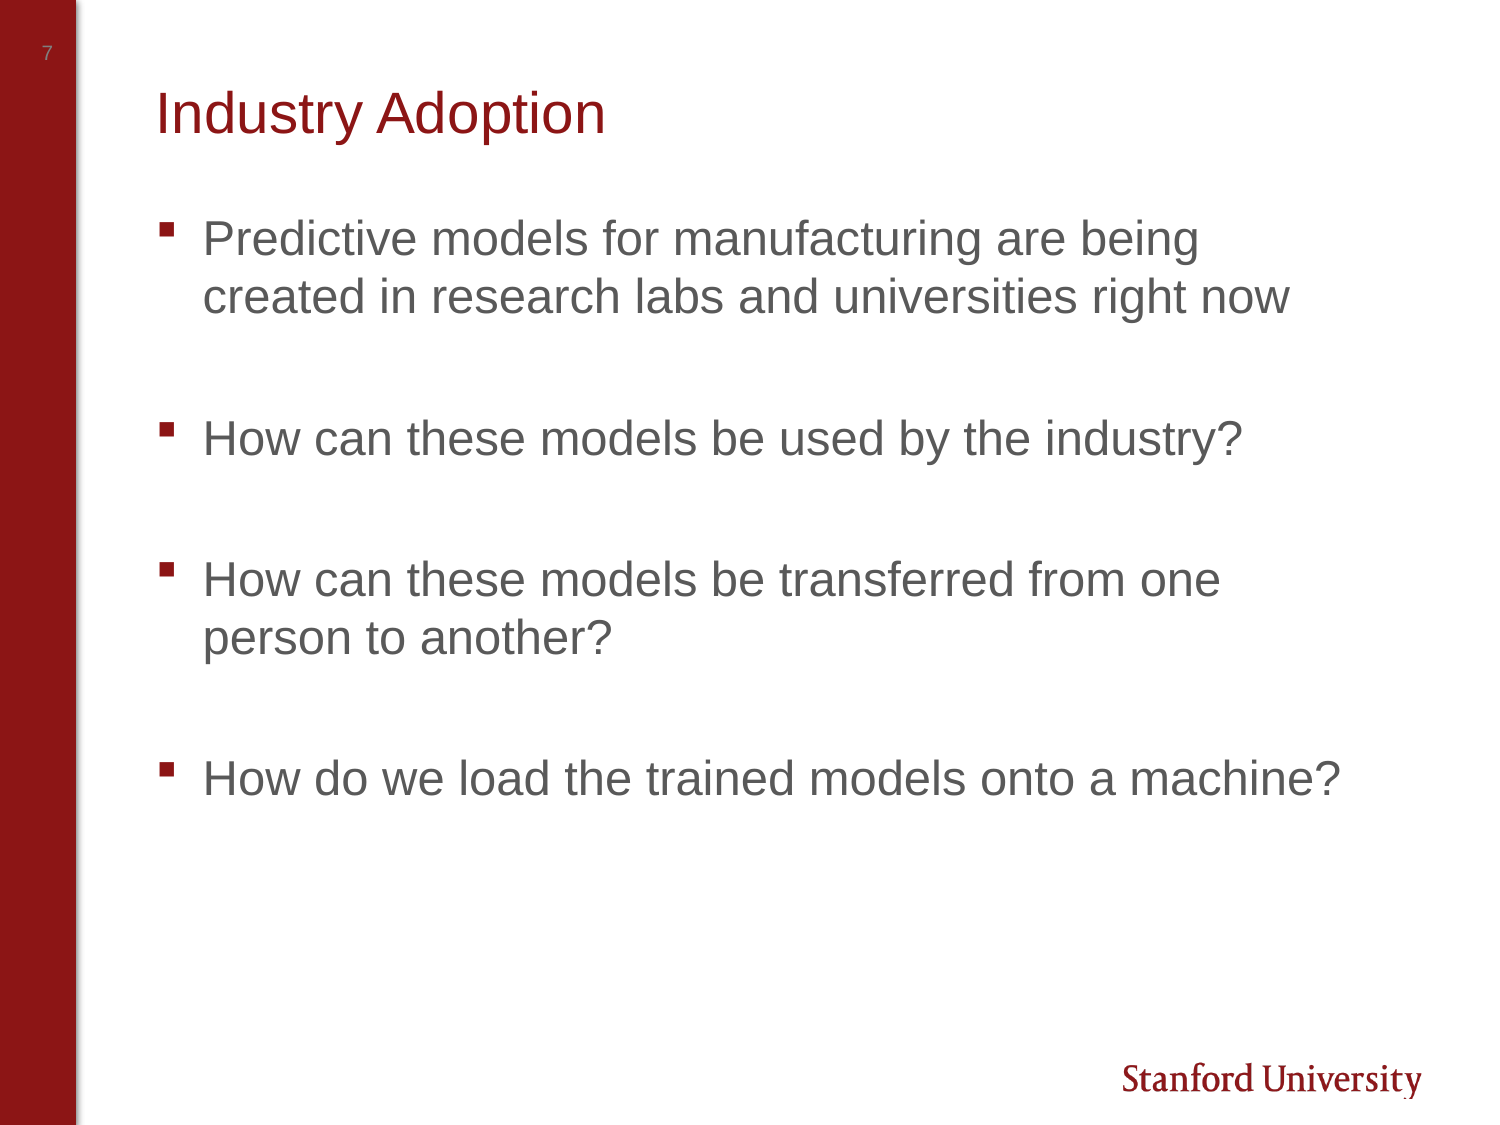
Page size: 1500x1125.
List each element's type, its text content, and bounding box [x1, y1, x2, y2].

list Predictive models for manufacturing are being created in research labs and universities right now How can these models be used by the industry? How can these models be transferred from one person to another? How do we load the trained models onto a machine? [155, 198, 1353, 881]
title Industry Adoption [155, 78, 1420, 186]
